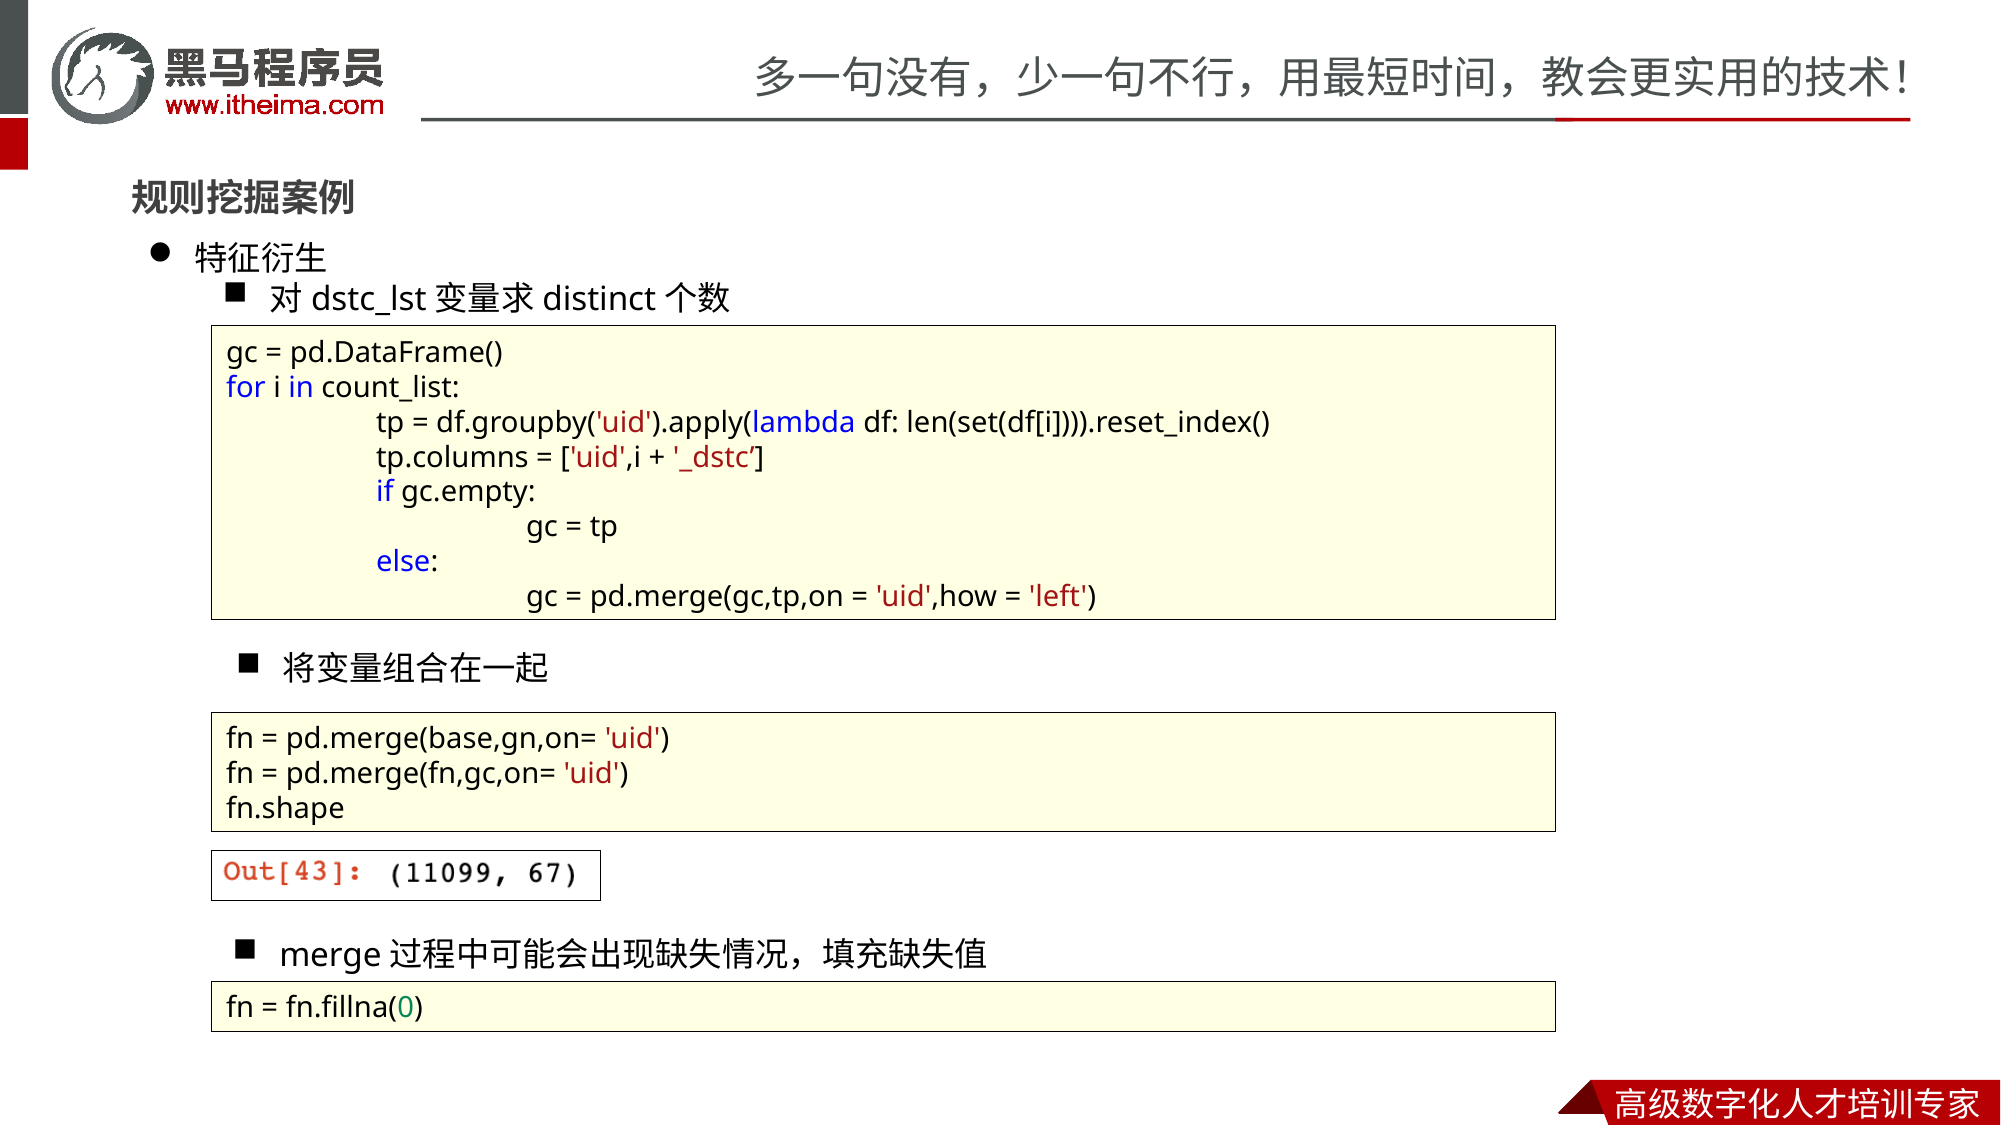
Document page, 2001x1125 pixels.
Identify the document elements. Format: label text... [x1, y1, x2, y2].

picture [50, 26, 384, 125]
text_box 将变量组合在一起 [146, 640, 564, 695]
text_box fn = pd.merge(base,gn,on= 'uid') fn = pd.merge(fn,gc,on= 'uid') fn.shape [211, 712, 1556, 832]
text_box fn = fn.fillna(0) [211, 981, 1556, 1032]
list 规则挖掘案例 [116, 154, 1880, 239]
picture [211, 850, 602, 901]
text_box merge过程中可能会出现缺失情况，填充缺失值 [142, 925, 1004, 981]
text_box gc = pd.DataFrame() for i in count_list: tp = df.groupby('uid').apply(lambda df: len(set(df[i]))).reset_index() tp.columns = ['uid',i + '_dstc’] if gc.empty: gc = tp else: gc = pd.merge(gc,tp,on = 'uid',how = 'left') [211, 325, 1556, 620]
text_box 特征衍生 对dstc_lst变量求distinct个数 [133, 229, 746, 325]
